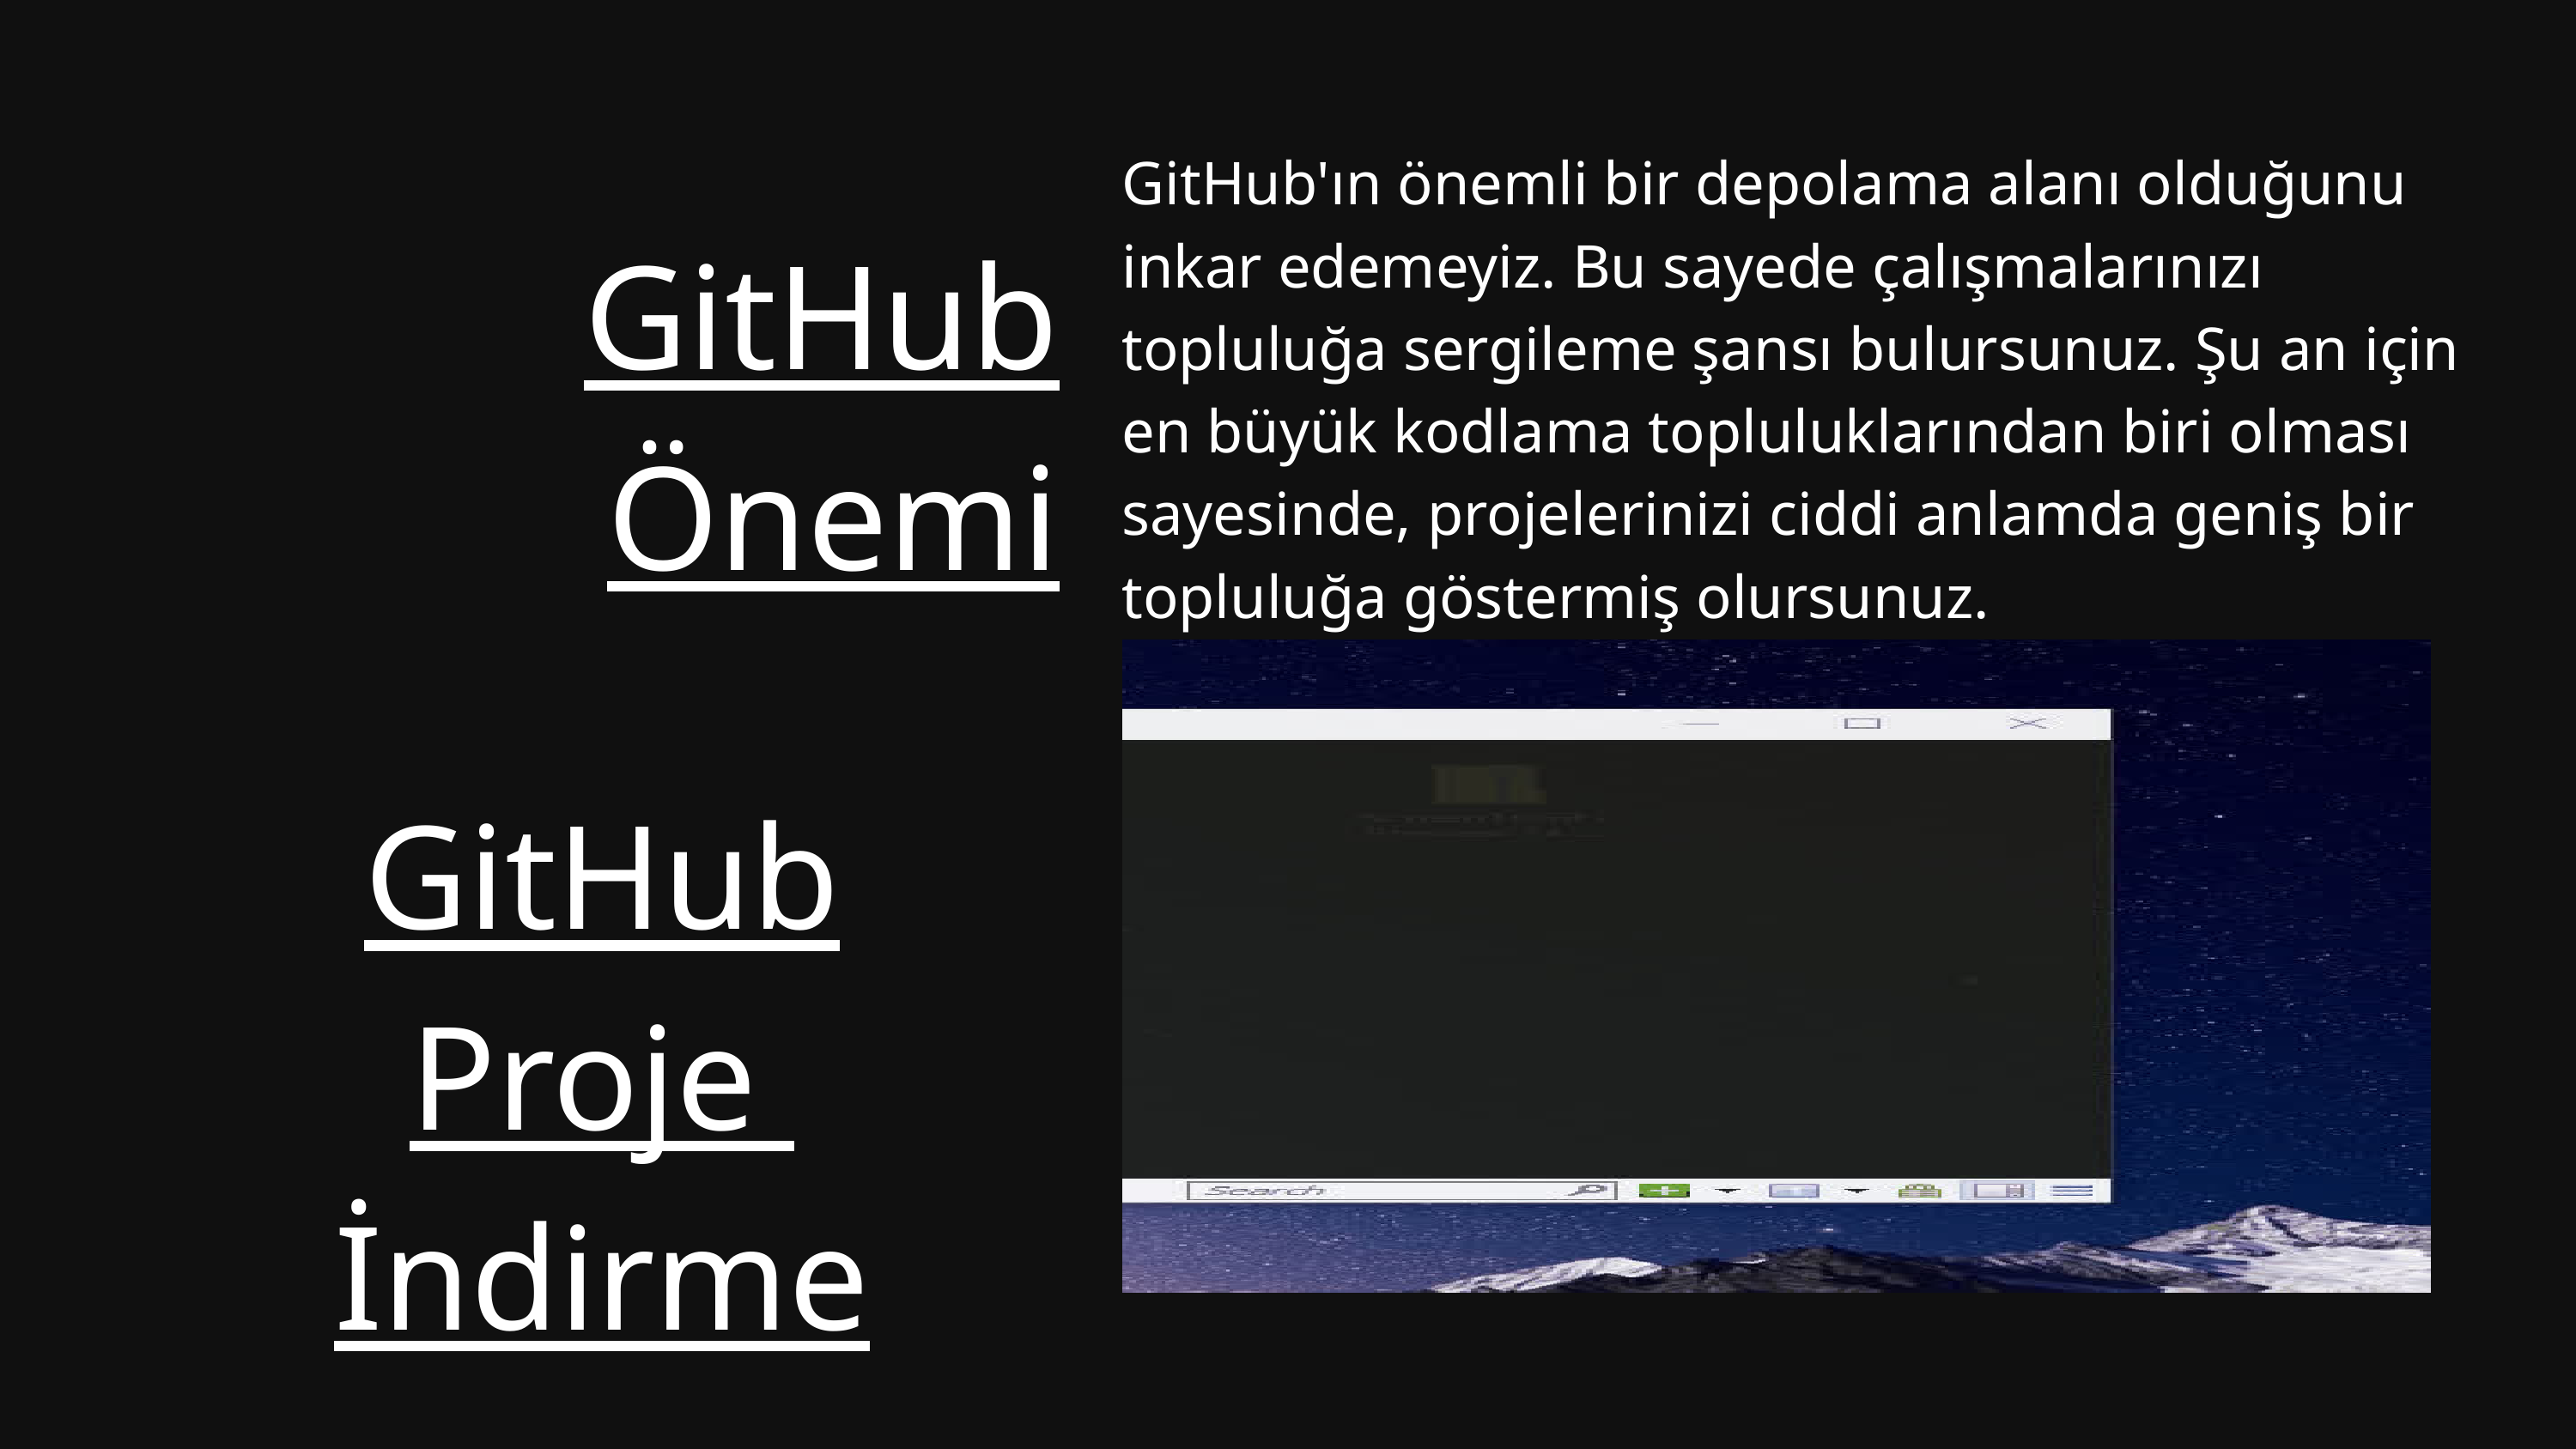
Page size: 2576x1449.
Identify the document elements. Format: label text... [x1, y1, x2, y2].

text_box GitHub'ın önemli bir depolama alanı olduğunu inkar edemeyiz. Bu sayede çalışmalarınızı topluluğa sergileme şansı bulursunuz. Şu an için en büyük kodlama topluluklarından biri olması sayesinde, projelerinizi ciddi anlamda geniş bir topluluğa göstermiş olursunuz. [1121, 134, 2464, 630]
text_box GitHub Proje İndirme [181, 757, 1024, 1359]
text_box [1121, 639, 2432, 1294]
text_box GitHub Önemi [144, 197, 1060, 599]
